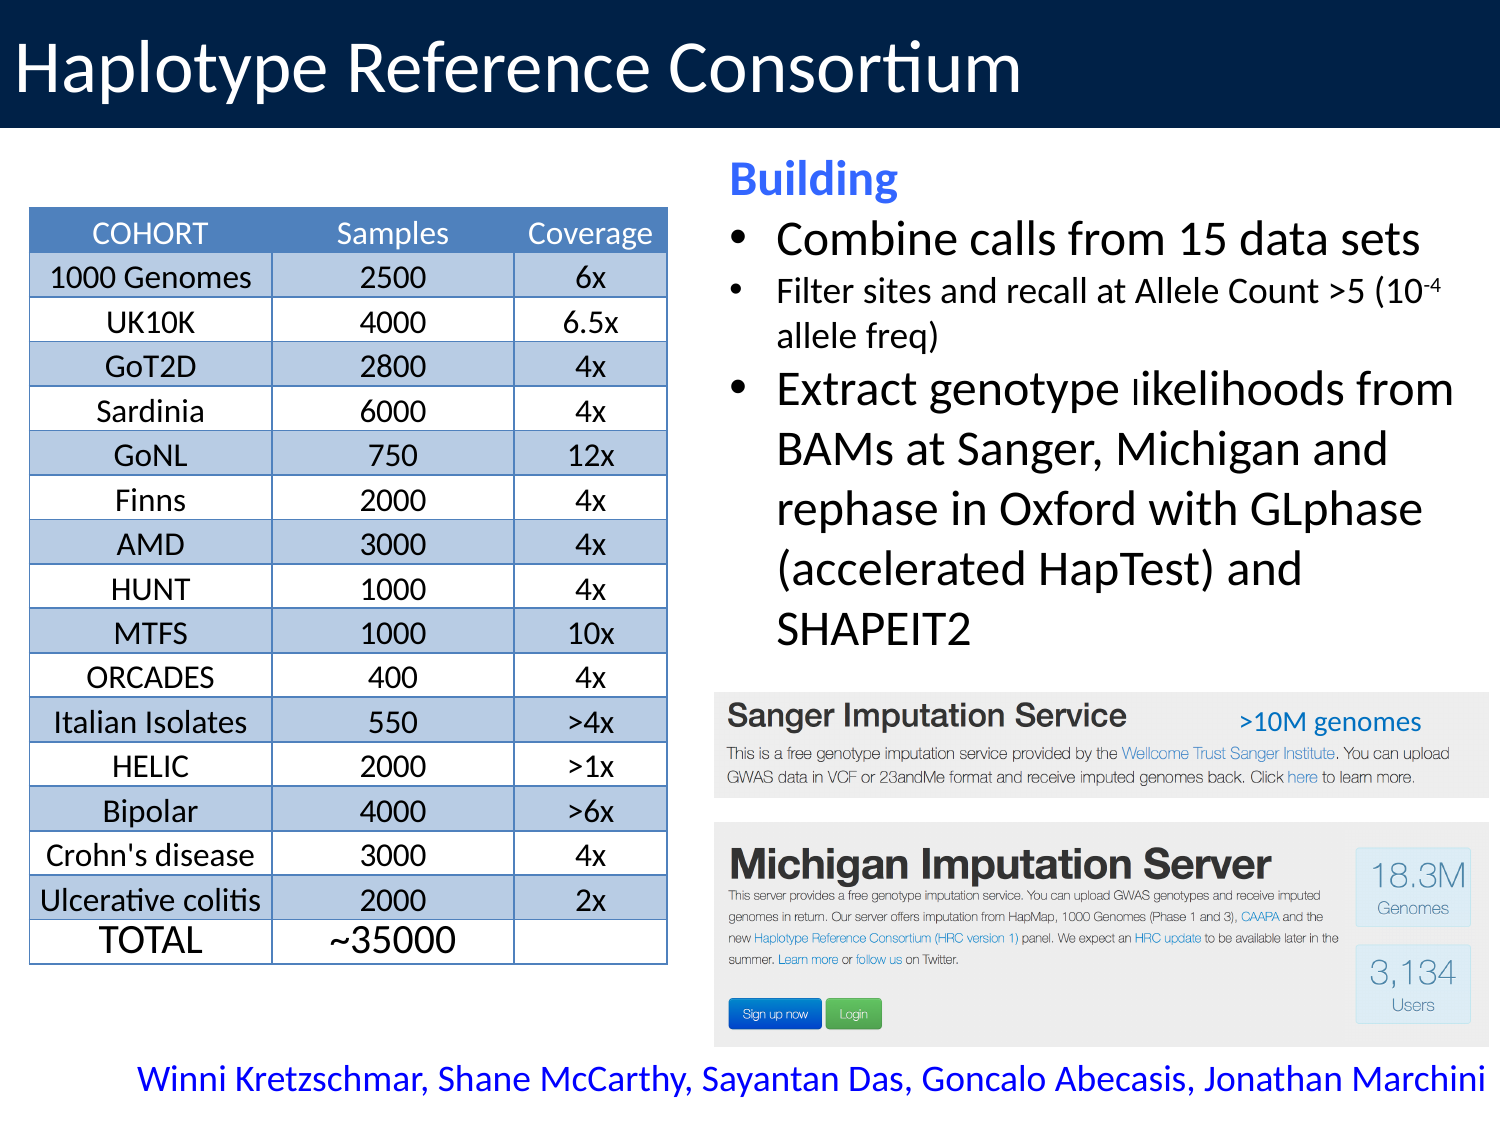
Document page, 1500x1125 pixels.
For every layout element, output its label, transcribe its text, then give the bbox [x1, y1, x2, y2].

table_cell Sardinia [30, 387, 271, 430]
table_cell 2000 [273, 876, 513, 919]
table_cell 750 [273, 431, 513, 474]
picture [714, 822, 1489, 1047]
table_cell 6.5x [515, 298, 666, 341]
table_cell 4x [515, 520, 666, 563]
table_cell 4x [515, 832, 666, 874]
table_cell Crohn's disease [30, 832, 271, 874]
table_cell 4x [515, 387, 666, 430]
table_cell [515, 920, 666, 963]
picture [714, 692, 1489, 798]
table_cell 4x [515, 565, 666, 607]
table_cell 3000 [273, 832, 513, 874]
table_cell 1000 [273, 565, 513, 607]
table_cell 12x [515, 431, 666, 474]
table_cell 2800 [273, 342, 513, 385]
table_cell Finns [30, 476, 271, 519]
table_header Coverage [515, 209, 666, 252]
table_cell 4x [515, 476, 666, 519]
table_cell ORCADES [30, 654, 271, 696]
table_cell HELIC [30, 743, 271, 785]
table_cell 3000 [273, 520, 513, 563]
table_cell Italian Isolates [30, 698, 271, 741]
table_cell 400 [273, 654, 513, 696]
text_box Building Combine calls from 15 data sets Filter sites and recall at Allele Count >5 (10-4 allele freq) Extract genotype likelihoods from BAMs at Sanger, Michigan and rephase in Oxford with GLphase (accelerated HapTest) and SHAPEIT2 [714, 138, 1500, 709]
table_cell 10x [515, 609, 666, 652]
table_cell >4x [515, 698, 666, 741]
table_cell 4000 [273, 787, 513, 830]
table_cell 2500 [273, 253, 513, 296]
table_cell HUNT [30, 565, 271, 607]
table_cell >1x [515, 743, 666, 785]
table_cell 6x [515, 253, 666, 296]
table_cell 4x [515, 654, 666, 696]
text_box Haplotype Reference Consortium [0, 0, 1500, 128]
table_cell MTFS [30, 609, 271, 652]
table_header COHORT [30, 209, 271, 252]
table_cell 1000 Genomes [30, 253, 271, 296]
table_cell >6x [515, 787, 666, 830]
table_header Samples [273, 209, 513, 252]
table_cell 6000 [273, 387, 513, 430]
table_cell 2x [515, 876, 666, 919]
table_cell Ulcerative colitis [30, 876, 271, 919]
table_cell GoT2D [30, 342, 271, 385]
table_cell 550 [273, 698, 513, 741]
table_cell 4000 [273, 298, 513, 341]
table_cell GoNL [30, 431, 271, 474]
table_cell AMD [30, 520, 271, 563]
table_cell Bipolar [30, 787, 271, 830]
text_box Winni Kretzschmar, Shane McCarthy, Sayantan Das, Goncalo Abecasis, Jonathan Marchini [0, 1046, 1500, 1122]
table_cell 1000 [273, 609, 513, 652]
table_cell 2000 [273, 476, 513, 519]
table_cell ~35000 [273, 920, 513, 963]
table_cell TOTAL [30, 920, 271, 963]
table_cell 2000 [273, 743, 513, 785]
table_cell UK10K [30, 298, 271, 341]
table_cell 4x [515, 342, 666, 385]
